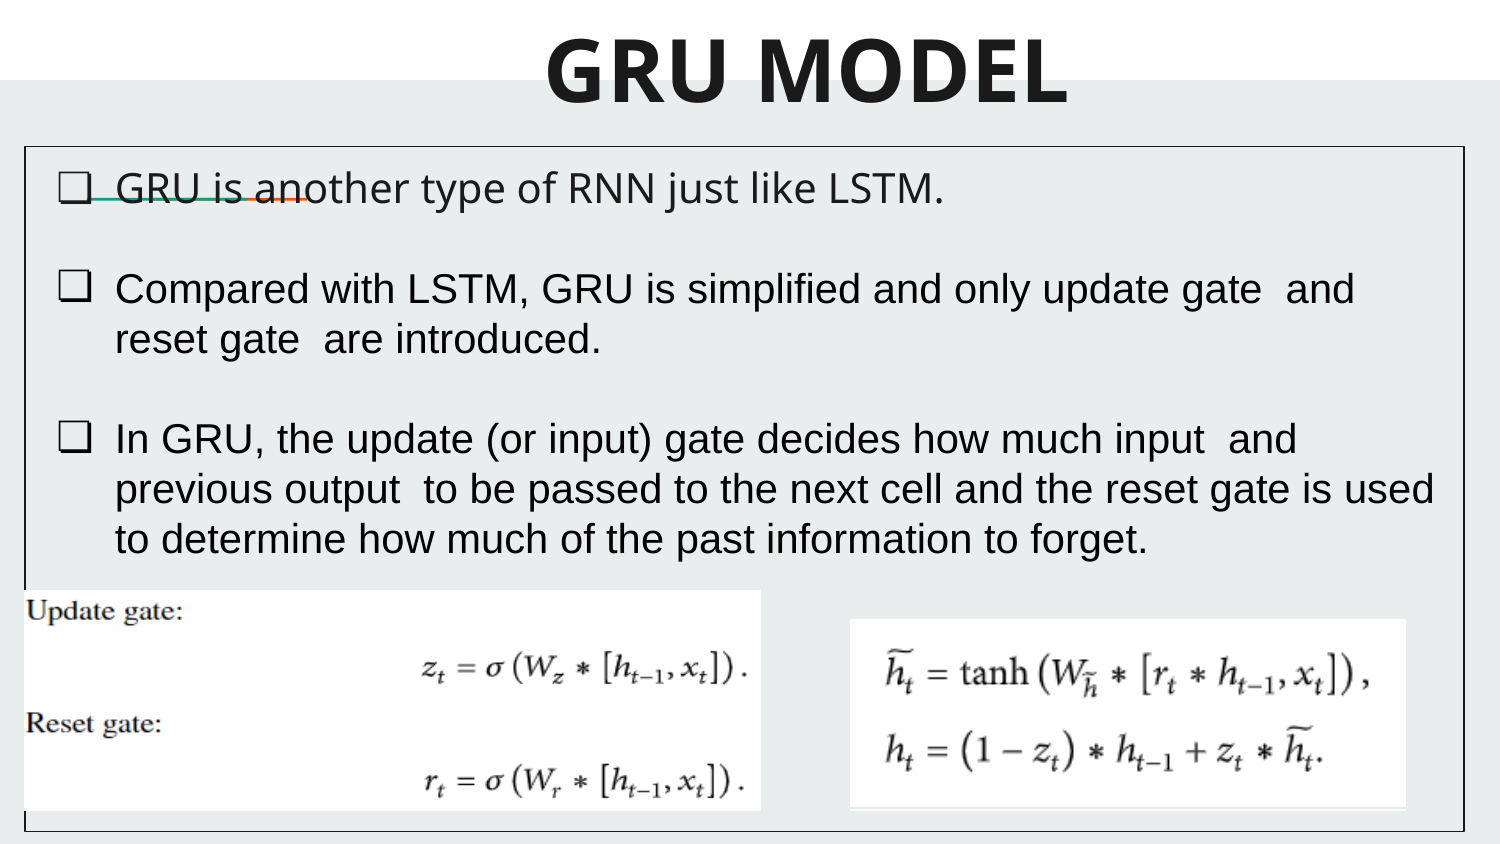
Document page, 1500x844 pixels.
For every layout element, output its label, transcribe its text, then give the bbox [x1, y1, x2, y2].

picture [849, 618, 1406, 811]
title GRU MODEL [51, 0, 1449, 146]
picture [24, 589, 761, 811]
subtitle GRU is another type of RNN just like LSTM. Compared with LSTM, GRU is simplified and only update gate and reset gate are introduced. In GRU, the update (or input) gate decides how much input and previous output to be passed to the next cell and the reset gate is used to determine how much of the past information to forget. [24, 146, 1464, 832]
